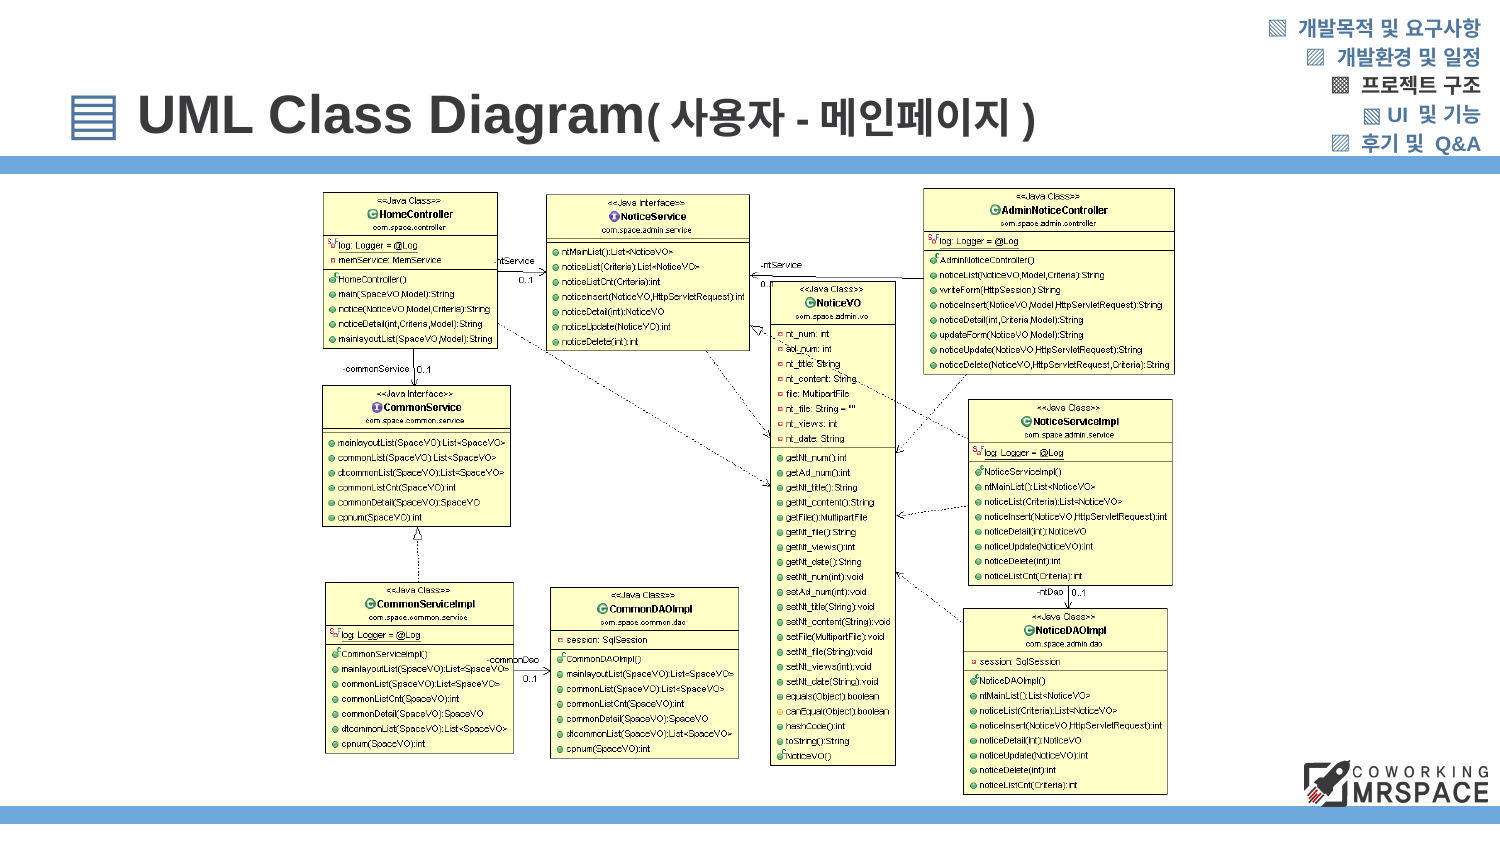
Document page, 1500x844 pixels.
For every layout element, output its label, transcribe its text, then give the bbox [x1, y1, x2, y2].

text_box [0, 760, 1500, 824]
text_box ▧ 개발목적 및 요구사항 ▨ 개발환경 및 일정 ▩ 프로젝트 구조 ▧ UI 및 기능 ▨ 후기 및 Q&A [999, 0, 1497, 167]
picture [319, 185, 1177, 797]
title ▤ UML Class Diagram(사용자-메인페이지) [51, 60, 999, 155]
text_box [0, 157, 1500, 174]
